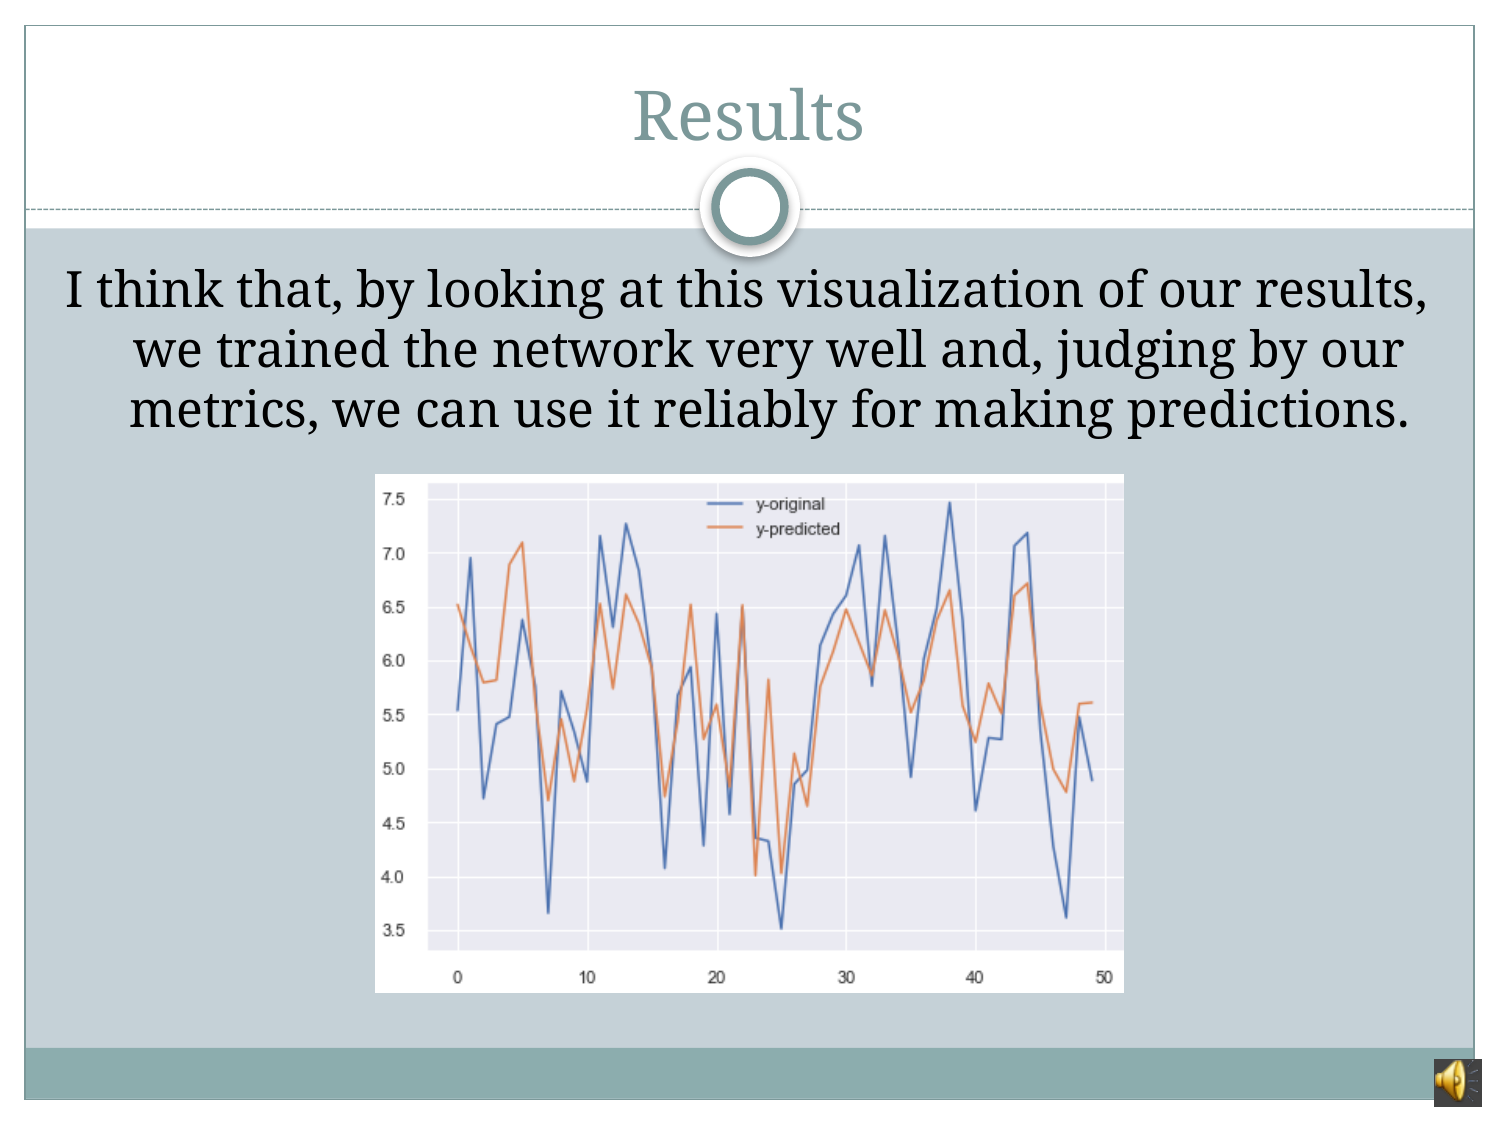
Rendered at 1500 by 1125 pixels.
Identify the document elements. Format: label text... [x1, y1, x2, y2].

list I think that, by looking at this visualization of our results, we trained the network very well and, judging by our metrics, we can use it reliably for making predictions. [49, 250, 1445, 1001]
picture [374, 474, 1124, 993]
title Results [49, 37, 1450, 162]
picture [1433, 1058, 1484, 1109]
